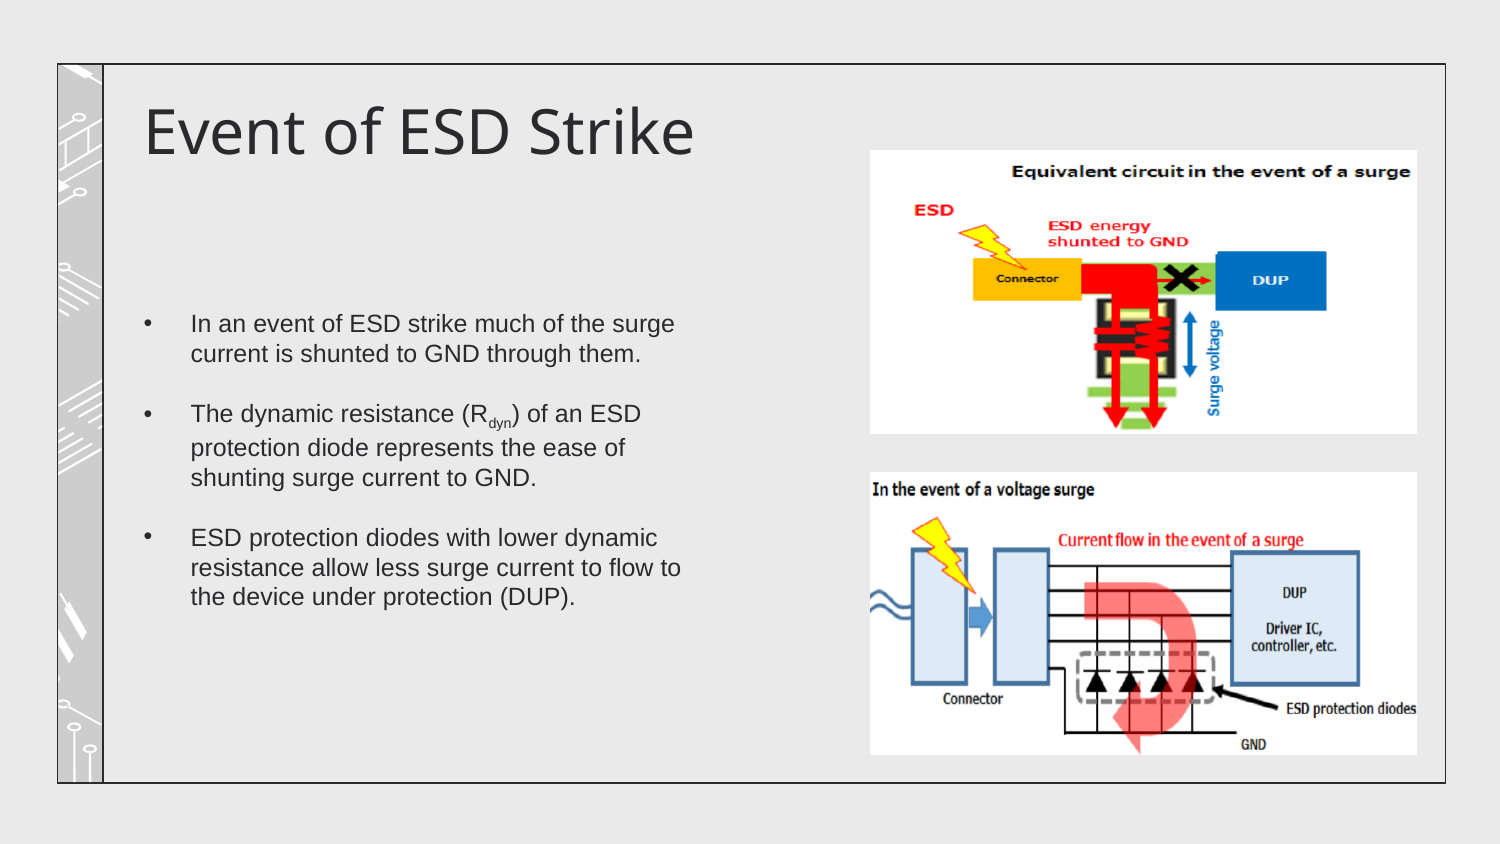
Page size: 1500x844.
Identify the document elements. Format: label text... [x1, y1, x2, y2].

title Event of ESD Strike [128, 77, 780, 171]
picture [870, 150, 1417, 434]
subtitle In an event of ESD strike much of the surge current is shunted to GND through them. The dynamic resistance (Rdyn) of an ESD protection diode represents the ease of shunting surge current to GND. ESD protection diodes with lower dynamic resistance allow less surge current to flow to the device under protection (DUP). [128, 292, 715, 624]
picture [870, 471, 1417, 756]
